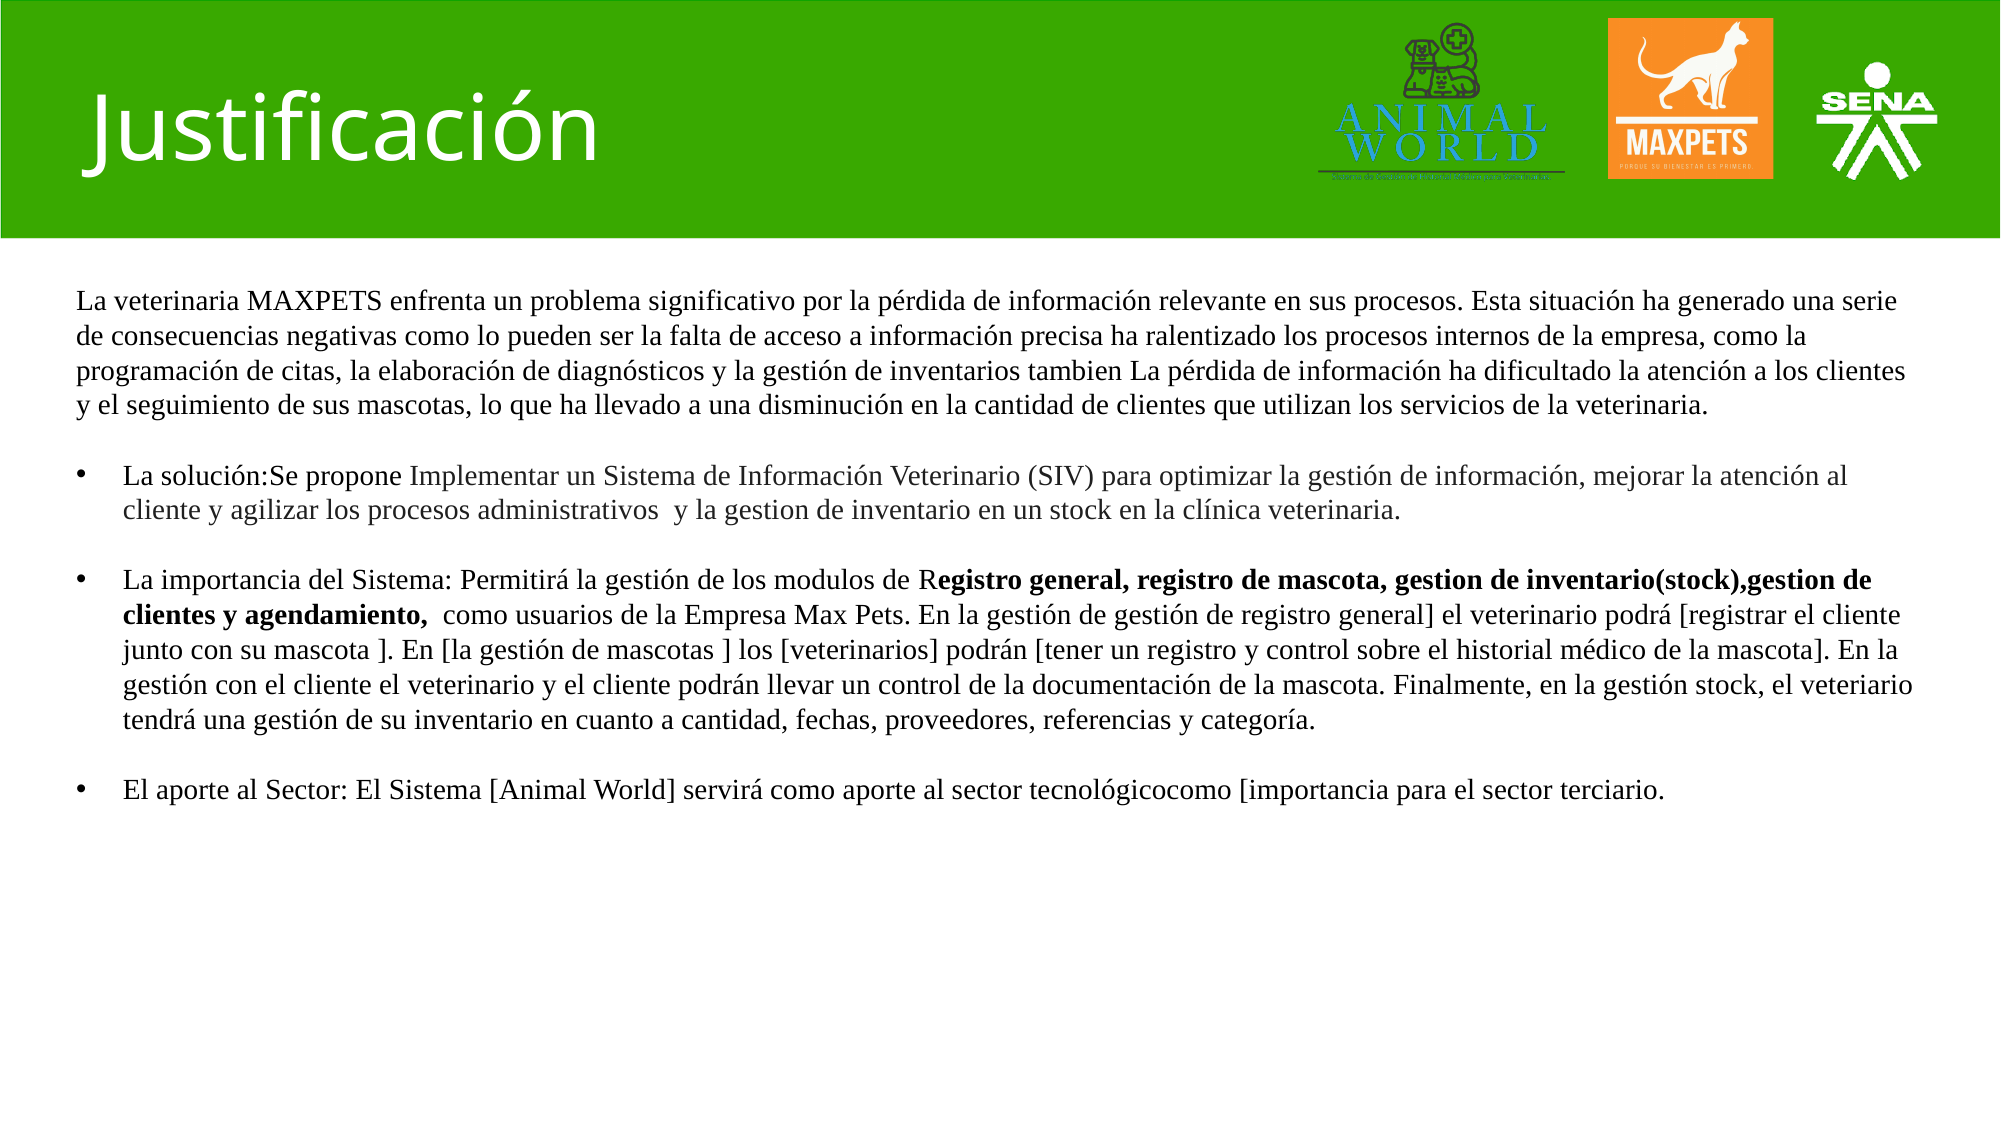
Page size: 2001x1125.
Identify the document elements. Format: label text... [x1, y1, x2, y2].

picture [0, 0, 2001, 1125]
title Justificación [1583, 18, 1800, 236]
title Justificación [74, 18, 1299, 236]
text_box La veterinaria MAXPETS enfrenta un problema significativo por la pérdida de información relevante en sus procesos. Esta situación ha generado una serie de consecuencias negativas como lo pueden ser la falta de acceso a información precisa ha ralentizado los procesos internos de la empresa, como la programación de citas, la elaboración de diagnósticos y la gestión de inventarios tambien La pérdida de información ha dificultado la atención a los clientes y el seguimiento de sus mascotas, lo que ha llevado a una disminución en la cantidad de clientes que utilizan los servicios de la veterinaria. La solución:Se propone Implementar un Sistema de Información Veterinario (SIV) para optimizar la gestión de información, mejorar la atención al cliente y agilizar los procesos administrativos y la gestion de inventario en un stock en la clínica veterinaria. La importancia del Sistema: Permitirá la gestión de los modulos de Registro general, registro de mascota, gestion de inventario(stock),gestion de clientes y agendamiento, como usuarios de la Empresa Max Pets. En la gestión de gestión de registro general] el veterinario podrá [registrar el cliente junto con su mascota ]. En [la gestión de mascotas ] los [veterinarios] podrán [tener un registro y control sobre el historial médico de la mascota]. En la gestión con el cliente el veterinario y el cliente podrán llevar un control de la documentación de la mascota. Finalmente, en la gestión stock, el veteriario tendrá una gestión de su inventario en cuanto a cantidad, fechas, proveedores, referencias y categoría. El aporte al Sector: El Sistema [Animal World] servirá como aporte al sector tecnológicocomo [importancia para el sector terciario. [61, 273, 1939, 893]
